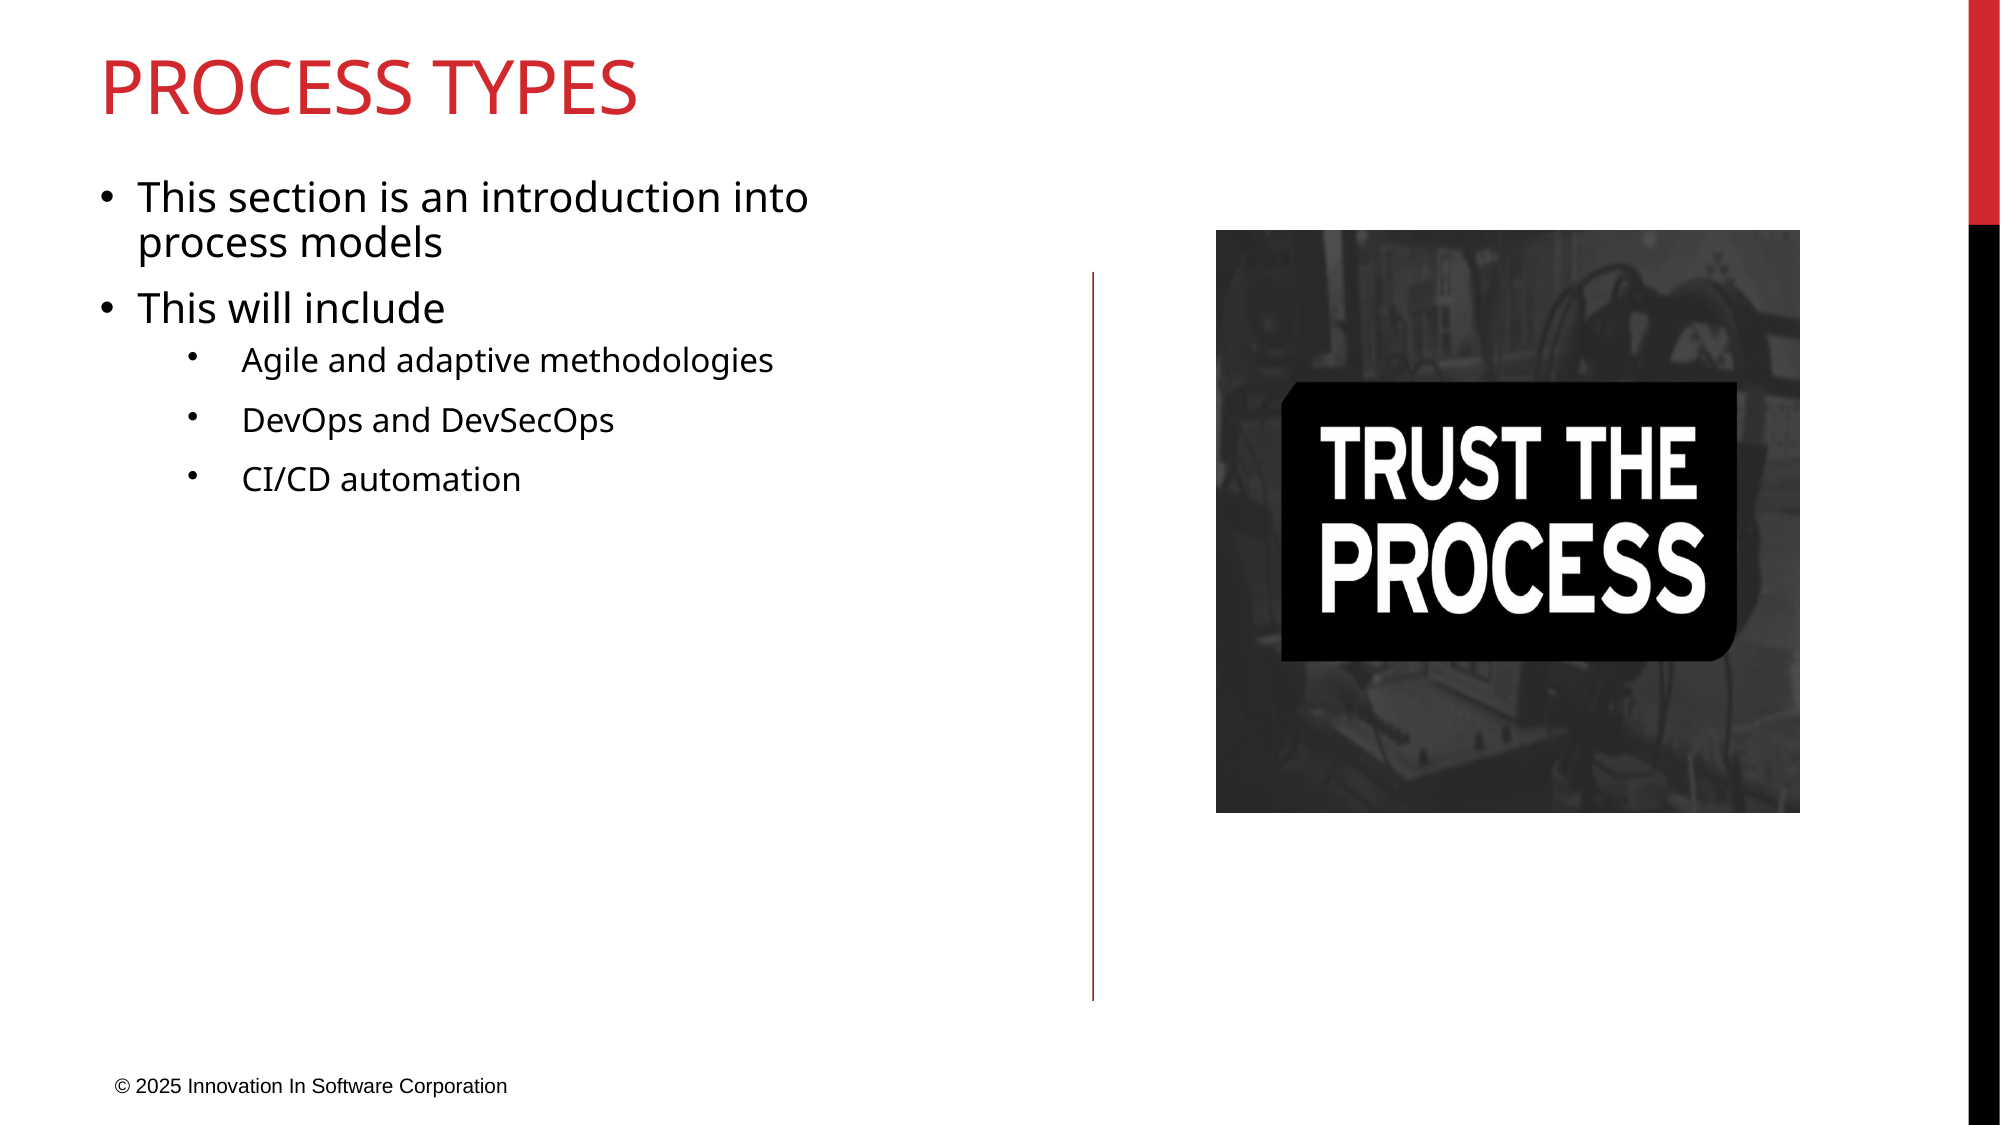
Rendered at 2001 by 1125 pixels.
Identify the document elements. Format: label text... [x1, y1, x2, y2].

picture [1216, 230, 1800, 814]
list This section is an introduction into process models This will include Agile and adaptive methodologies DevOps and DevSecOps CI/CD automation [99, 176, 914, 1005]
title Process types [99, 0, 1820, 188]
footer © 2025 Innovation In Software Corporation [99, 1065, 850, 1112]
